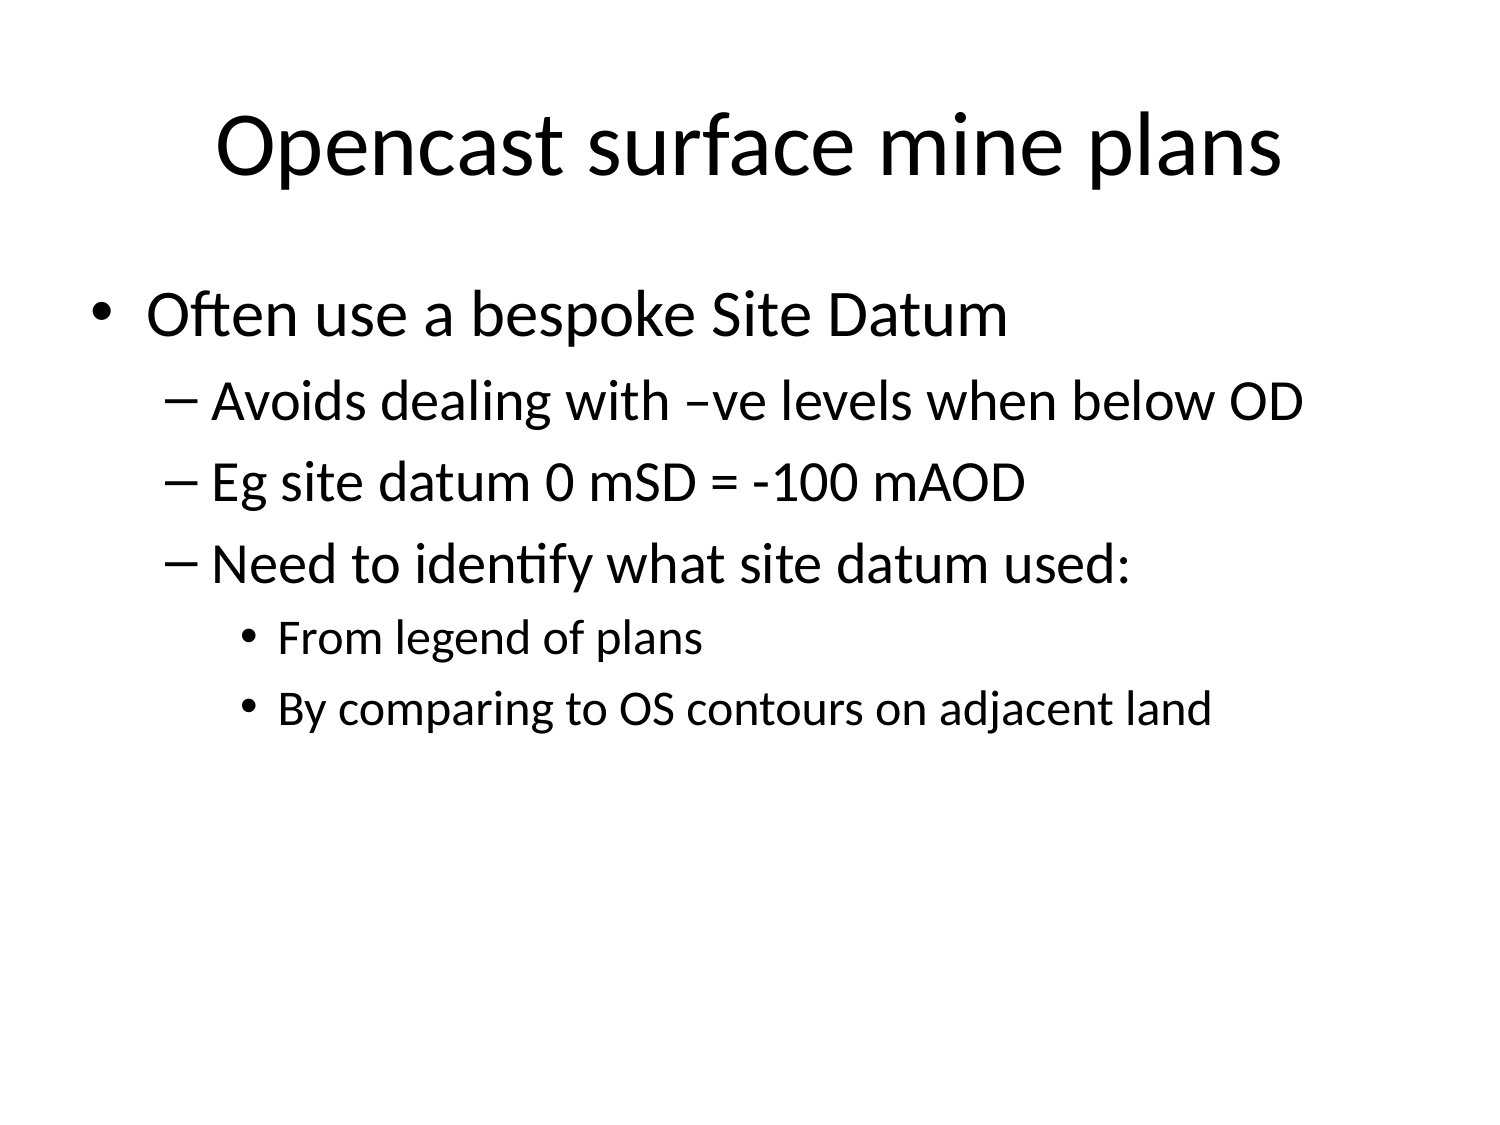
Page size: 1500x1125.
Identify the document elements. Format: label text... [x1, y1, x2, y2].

list Often use a bespoke Site Datum Avoids dealing with –ve levels when below OD Eg site datum 0 mSD = -100 mAOD Need to identify what site datum used: From legend of plans By comparing to OS contours on adjacent land [75, 262, 1425, 1005]
title Opencast surface mine plans [75, 45, 1425, 233]
